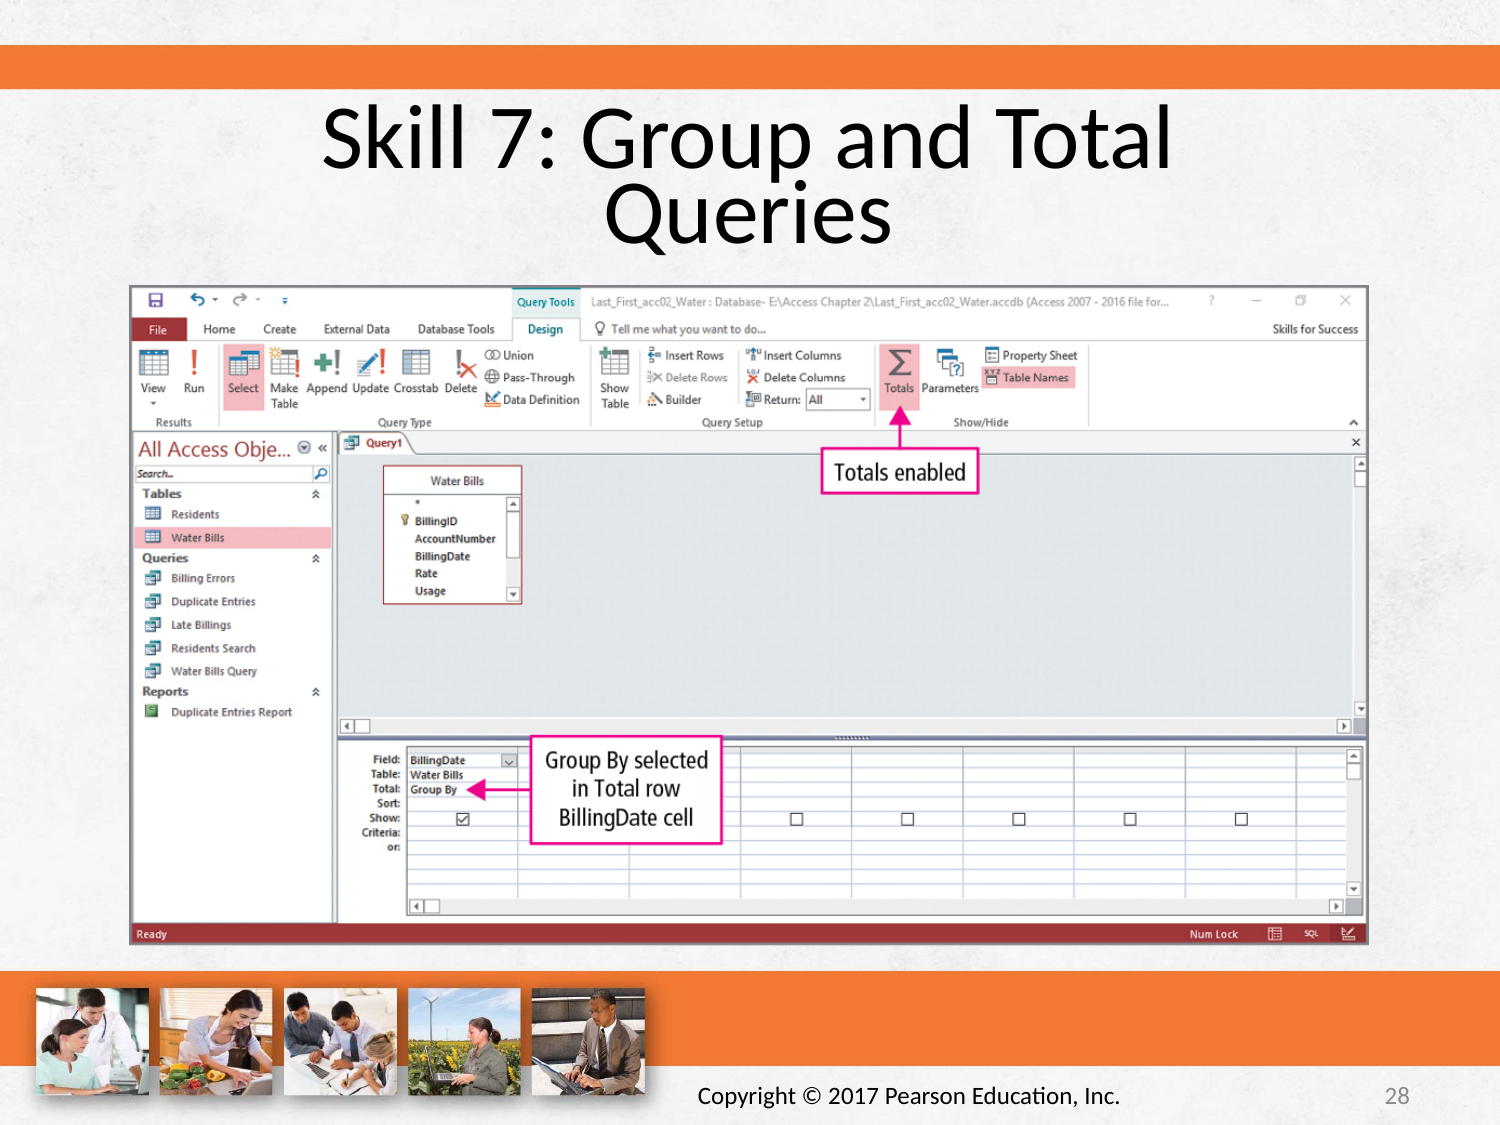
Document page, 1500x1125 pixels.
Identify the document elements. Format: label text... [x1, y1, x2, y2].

title Skill 7: Group and Total Queries [99, 93, 1398, 280]
picture [0, 0, 1500, 1125]
slide_number 28 [1074, 1065, 1425, 1125]
footer Copyright © 2017 Pearson Education, Inc. [650, 1064, 1175, 1125]
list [128, 285, 1369, 946]
